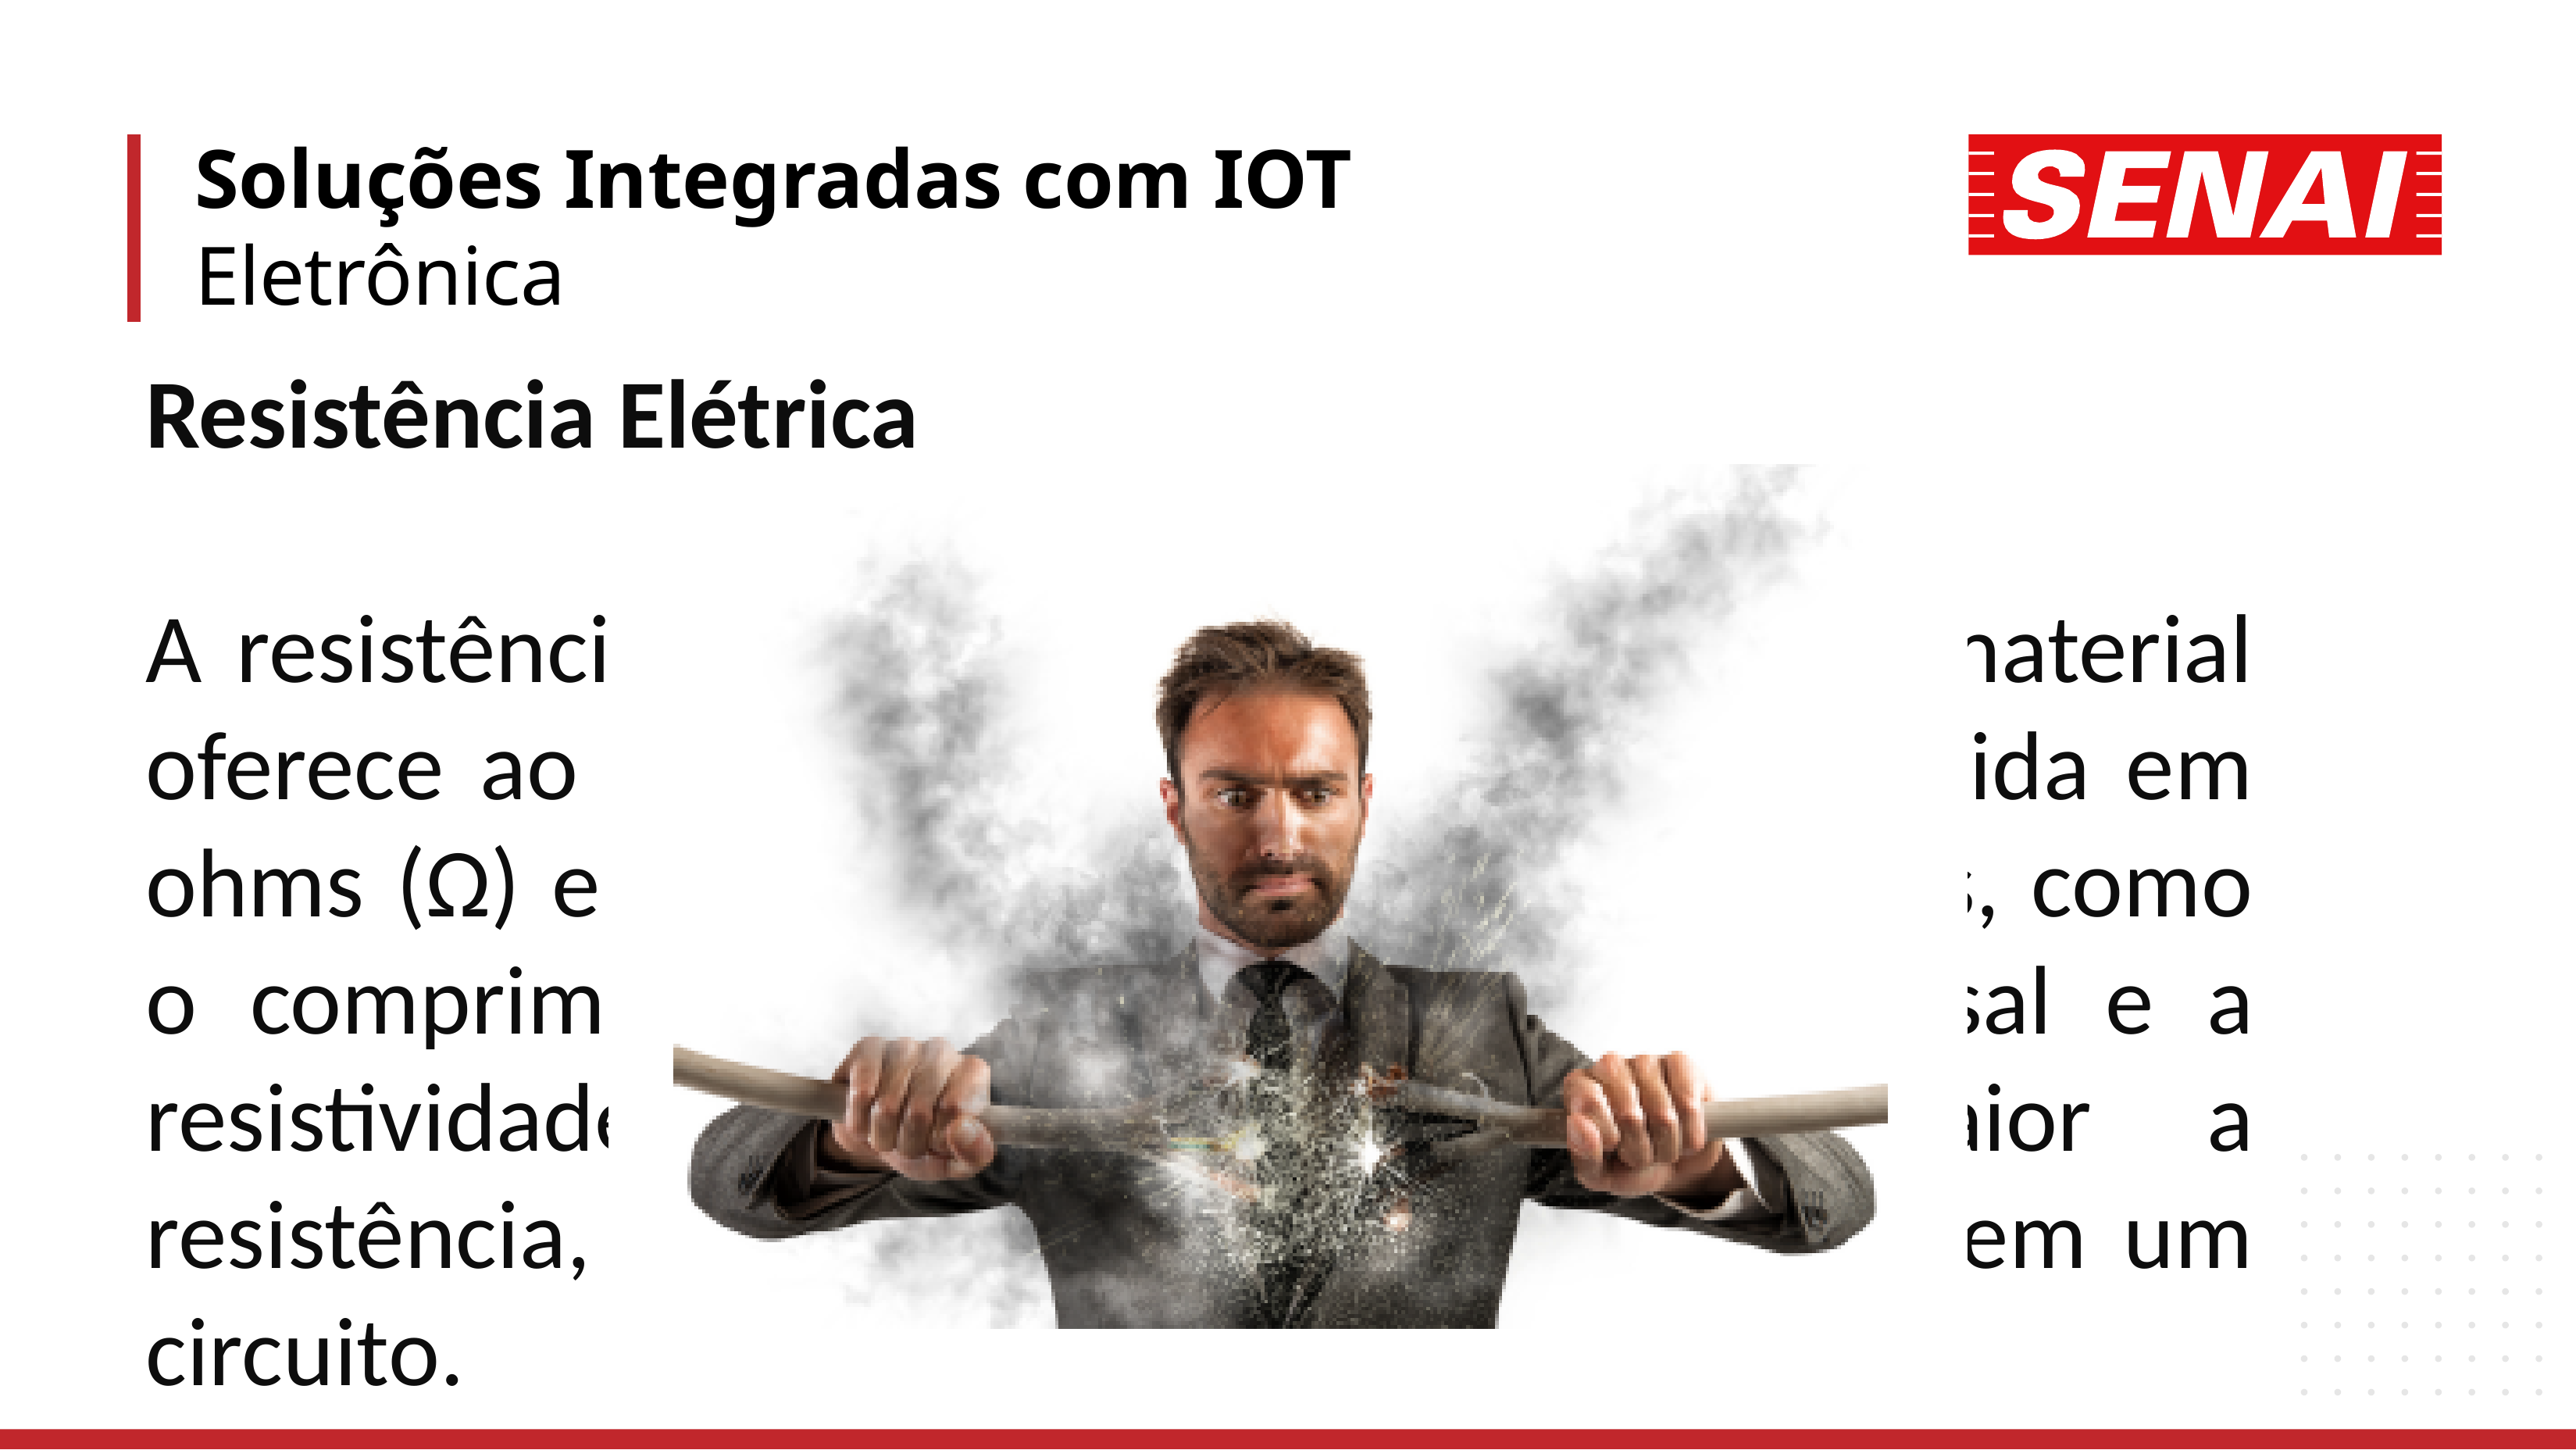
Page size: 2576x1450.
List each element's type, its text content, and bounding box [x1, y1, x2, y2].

text_box [2401, 1321, 2409, 1329]
text_box [2334, 1288, 2342, 1295]
text_box [2300, 1388, 2308, 1396]
text_box [2401, 1288, 2409, 1295]
text_box [2334, 1355, 2342, 1362]
text_box [2468, 1388, 2476, 1396]
text_box [2435, 1154, 2442, 1161]
text_box [0, 1429, 2576, 1449]
text_box [2435, 1321, 2442, 1329]
text_box [2502, 1288, 2509, 1295]
text_box [2367, 1288, 2375, 1295]
text_box [2468, 1188, 2476, 1195]
text_box [2334, 1188, 2342, 1195]
text_box [2334, 1221, 2342, 1228]
text_box [2334, 1154, 2342, 1161]
text_box [2468, 1355, 2476, 1362]
text_box [2502, 1221, 2509, 1228]
text_box [2401, 1188, 2409, 1195]
text_box [2468, 1254, 2476, 1262]
text_box [2401, 1221, 2409, 1228]
text_box [2300, 1321, 2308, 1329]
text_box [2300, 1288, 2308, 1295]
text_box [2535, 1321, 2542, 1329]
text_box [2502, 1154, 2509, 1161]
text_box [2468, 1154, 2476, 1161]
text_box [2535, 1254, 2542, 1262]
text_box [2367, 1321, 2375, 1329]
text_box [2367, 1254, 2375, 1262]
text_box [2367, 1388, 2375, 1396]
text_box [2401, 1254, 2409, 1262]
text_box [2435, 1188, 2442, 1195]
text_box [2468, 1221, 2476, 1228]
text_box Soluções Integradas com IOT Eletrônica [193, 126, 1517, 321]
text_box [2300, 1254, 2308, 1262]
text_box [2435, 1355, 2442, 1362]
text_box [2502, 1388, 2509, 1396]
text_box [2300, 1221, 2308, 1228]
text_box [1968, 134, 2442, 255]
text_box [2367, 1355, 2375, 1362]
text_box [2300, 1355, 2308, 1362]
text_box [2535, 1288, 2542, 1295]
text_box [2535, 1188, 2542, 1195]
text_box Resistência Elétrica A resistência elétrica é a oposição que um material oferece ao fluxo de corrente elétrica. É medida em ohms (Ω) e depende de características físicas, como o comprimento, a área da seção transversal e a resistividade do material. Quanto maior a resistência, menor será o fluxo de corrente em um circuito. [134, 345, 2267, 1383]
text_box [2435, 1254, 2442, 1262]
text_box [2435, 1288, 2442, 1295]
text_box [2502, 1188, 2509, 1195]
picture [608, 464, 1968, 1330]
text_box [2334, 1254, 2342, 1262]
text_box [2535, 1355, 2542, 1362]
text_box [2334, 1321, 2342, 1329]
text_box [2401, 1388, 2409, 1396]
text_box [2435, 1221, 2442, 1228]
text_box [2468, 1321, 2476, 1329]
text_box [2502, 1355, 2509, 1362]
text_box [2468, 1288, 2476, 1295]
text_box [2401, 1154, 2409, 1161]
text_box [2435, 1388, 2442, 1396]
text_box [2535, 1221, 2542, 1228]
text_box [2367, 1188, 2375, 1195]
text_box [2334, 1388, 2342, 1396]
text_box [2502, 1254, 2509, 1262]
text_box [2535, 1154, 2542, 1161]
text_box [2300, 1188, 2308, 1195]
text_box [2367, 1221, 2375, 1228]
text_box [2401, 1355, 2409, 1362]
text_box [2535, 1388, 2542, 1396]
text_box [2367, 1154, 2375, 1161]
text_box [2300, 1154, 2308, 1161]
text_box [2502, 1321, 2509, 1329]
